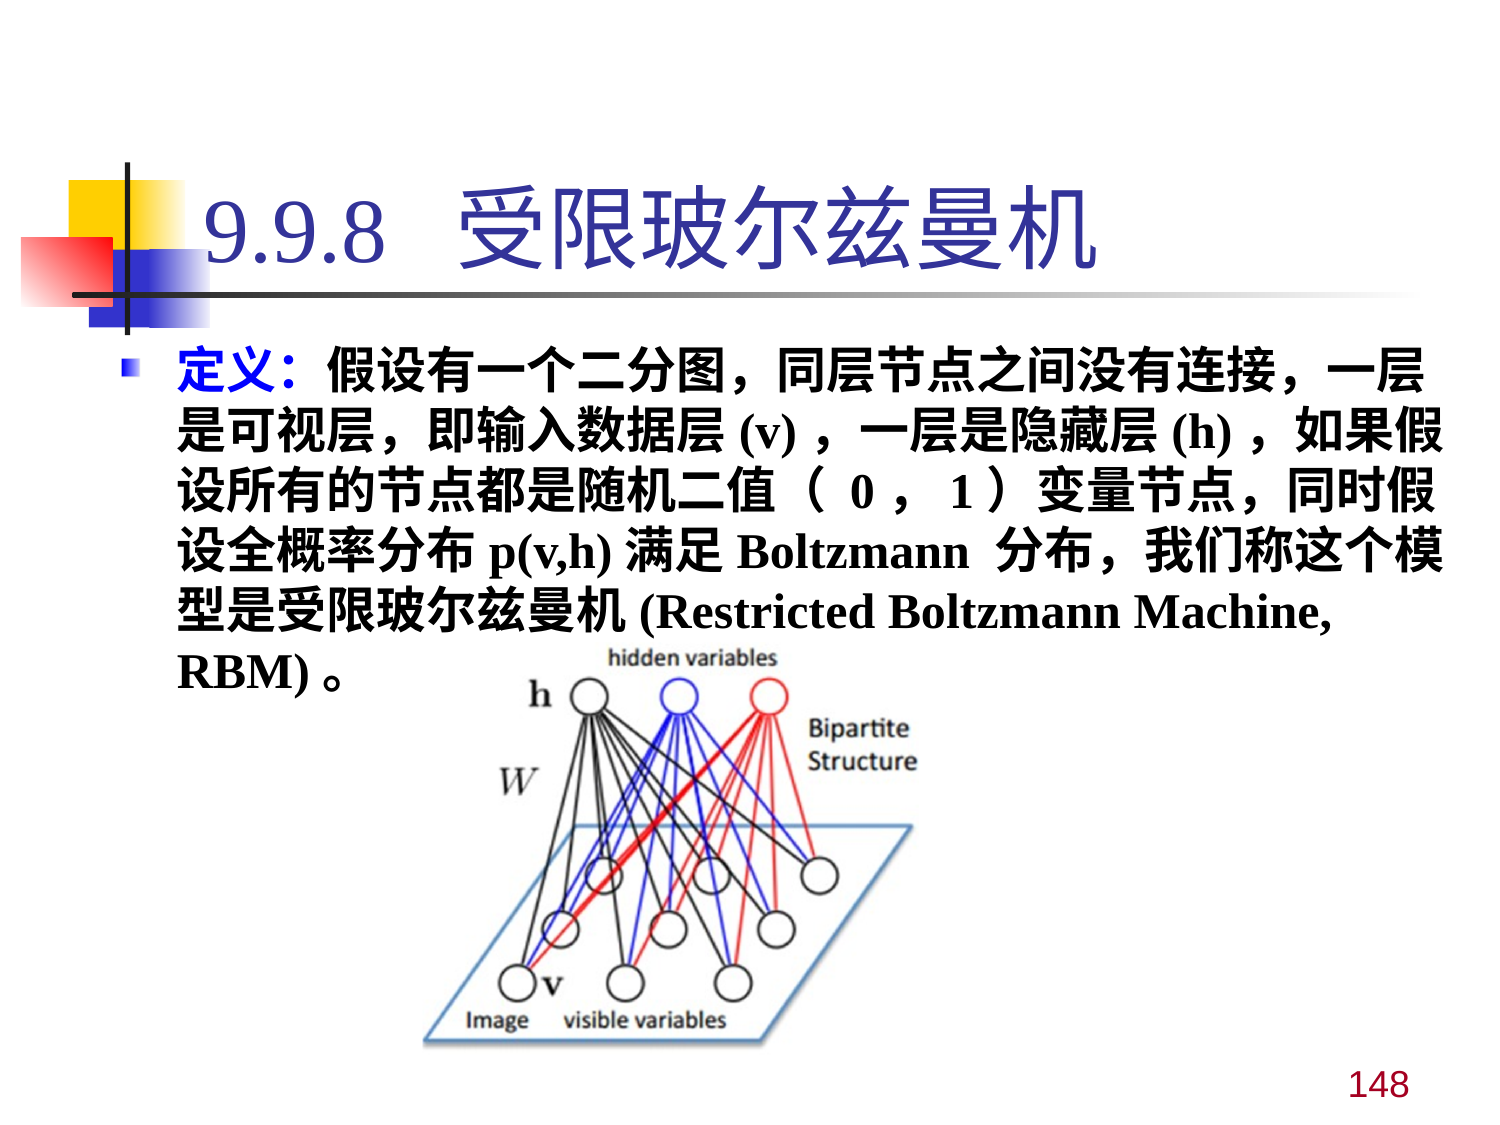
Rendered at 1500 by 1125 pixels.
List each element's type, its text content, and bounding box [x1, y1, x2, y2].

slide_number 148 [1112, 1037, 1426, 1113]
picture [413, 641, 919, 1057]
title 9.9.8 受限玻尔兹曼机 [188, 101, 1468, 289]
picture [120, 357, 142, 379]
list 定义：假设有一个二分图，同层节点之间没有连接，一层是可视层，即输入数据层(v)，一层是隐藏层(h)，如果假设所有的节点都是随机二值（ 0，1）变量节点，同时假设全概率分布p(v,h)满足Boltzmann 分布，我们称这个模型是受限玻尔兹曼机(Restricted Boltzmann Machine, RBM)。 [105, 331, 1469, 1006]
